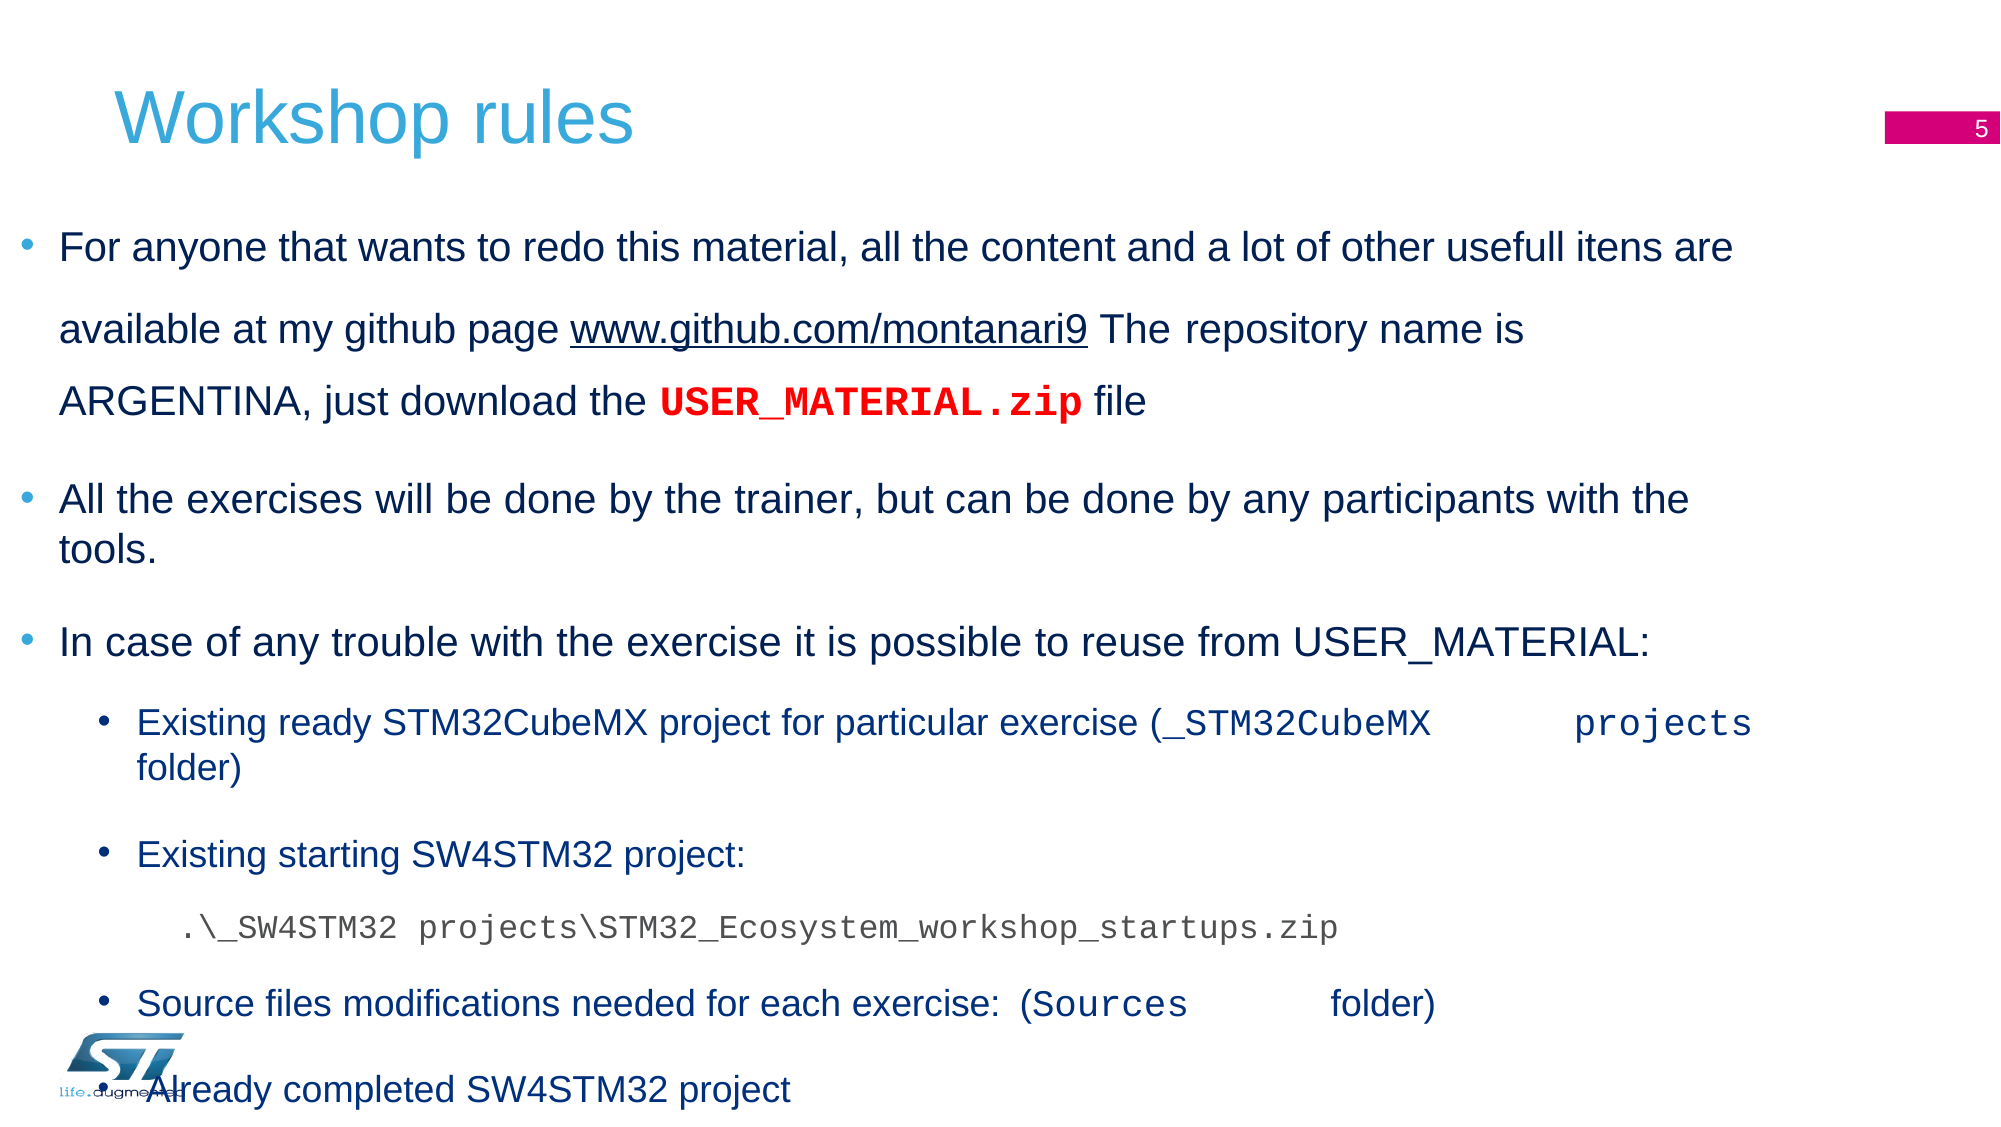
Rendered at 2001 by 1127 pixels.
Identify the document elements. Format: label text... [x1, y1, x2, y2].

text_box For anyone that wants to redo this material, all the content and a lot of other usefull itens are available at my github page www.github.com/montanari9 The repository name is ARGENTINA, just download the USER_MATERIAL.zip file All the exercises will be done by the trainer, but can be done by any participants with the tools. In case of any trouble with the exercise it is possible to reuse from USER_MATERIAL: Existing ready STM32CubeMX project for particular exercise (_STM32CubeMX projects folder) Existing starting SW4STM32 project: .\_SW4STM32 projects\STM32_Ecosystem_workshop_startups.zip Source files modifications needed for each exercise: (Sources folder) Already completed SW4STM32 project .\_SW4STM32 projects\STM32_Ecosystem_workshop_solutions.zip [17, 199, 1960, 1127]
text_box 3 [1962, 144, 1986, 151]
slide_number 5 [1884, 111, 2000, 144]
title Workshop rules [99, 19, 1867, 207]
